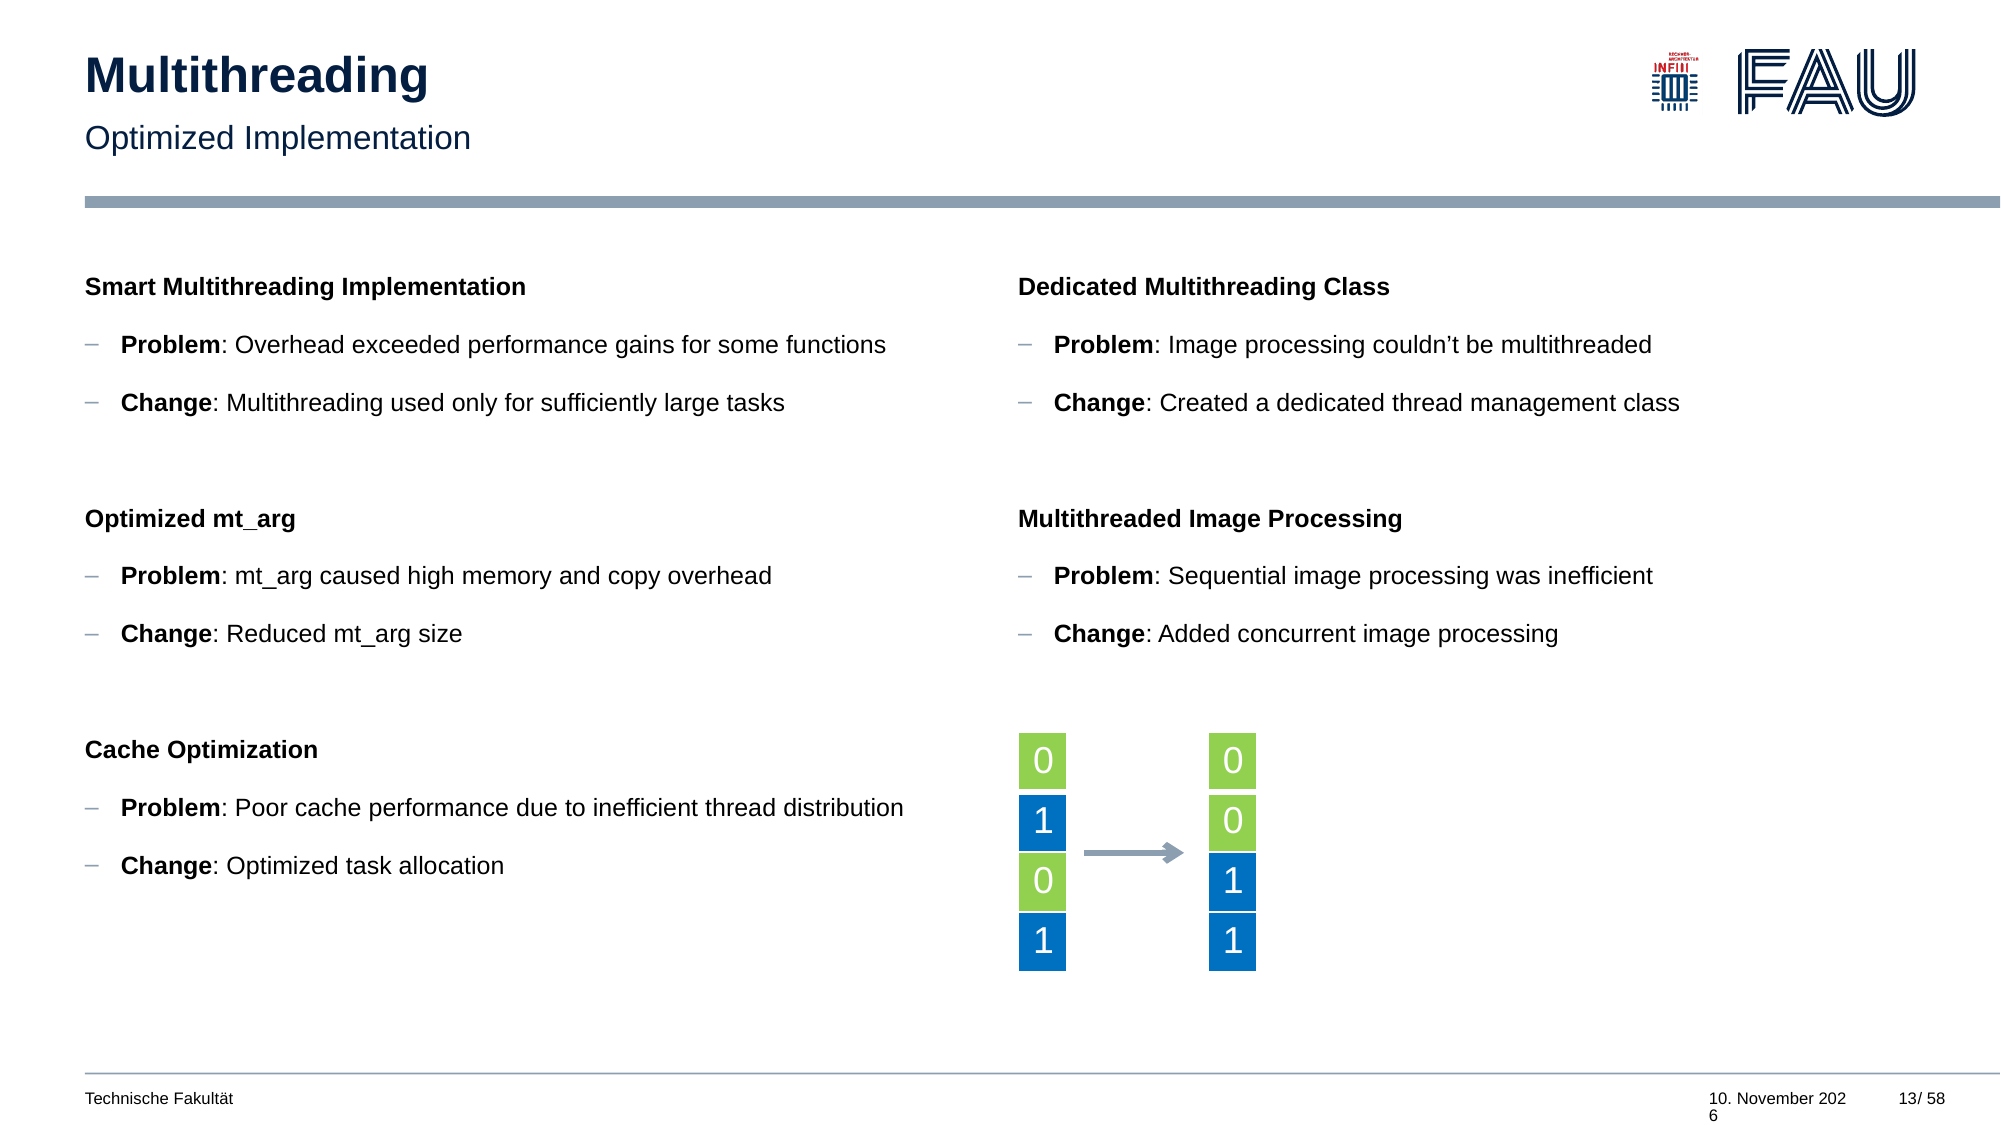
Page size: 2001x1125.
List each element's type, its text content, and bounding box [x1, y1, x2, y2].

slide_number 26. März 2025 [1708, 1088, 1849, 1109]
slide_number 13 [1888, 1088, 1917, 1109]
footer Technische Fakultät [85, 1088, 983, 1109]
table_cell 1 [1209, 913, 1256, 971]
table_cell 0 [1209, 795, 1256, 851]
list Optimized Implementation [85, 112, 1208, 751]
table_cell 1 [1019, 913, 1066, 971]
picture [1611, 50, 1739, 115]
table_cell 1 [1019, 795, 1066, 851]
table_header 0 [1209, 733, 1256, 789]
list Smart Multithreading Implementation Problem: Overhead exceeded performance gains for some functions Change: Multithreading used only for sufficiently large tasks Optimized mt_arg Problem: mt_arg caused high memory and copy overhead Change: Reduced mt_arg size Cache Optimization Problem: Poor cache performance due to inefficient thread distribution Change: Optimized task allocation [85, 751, 983, 1018]
list Dedicated Multithreading Class Problem: Image processing couldn’t be multithreaded Change: Created a dedicated thread management class Multithreaded Image Processing Problem: Sequential image processing was inefficient Change: Added concurrent image processing [1018, 267, 1916, 1018]
table_header 0 [1019, 733, 1066, 789]
title Multithreading [85, 49, 1208, 104]
table_cell 1 [1209, 853, 1256, 911]
table_cell 0 [1019, 853, 1066, 911]
